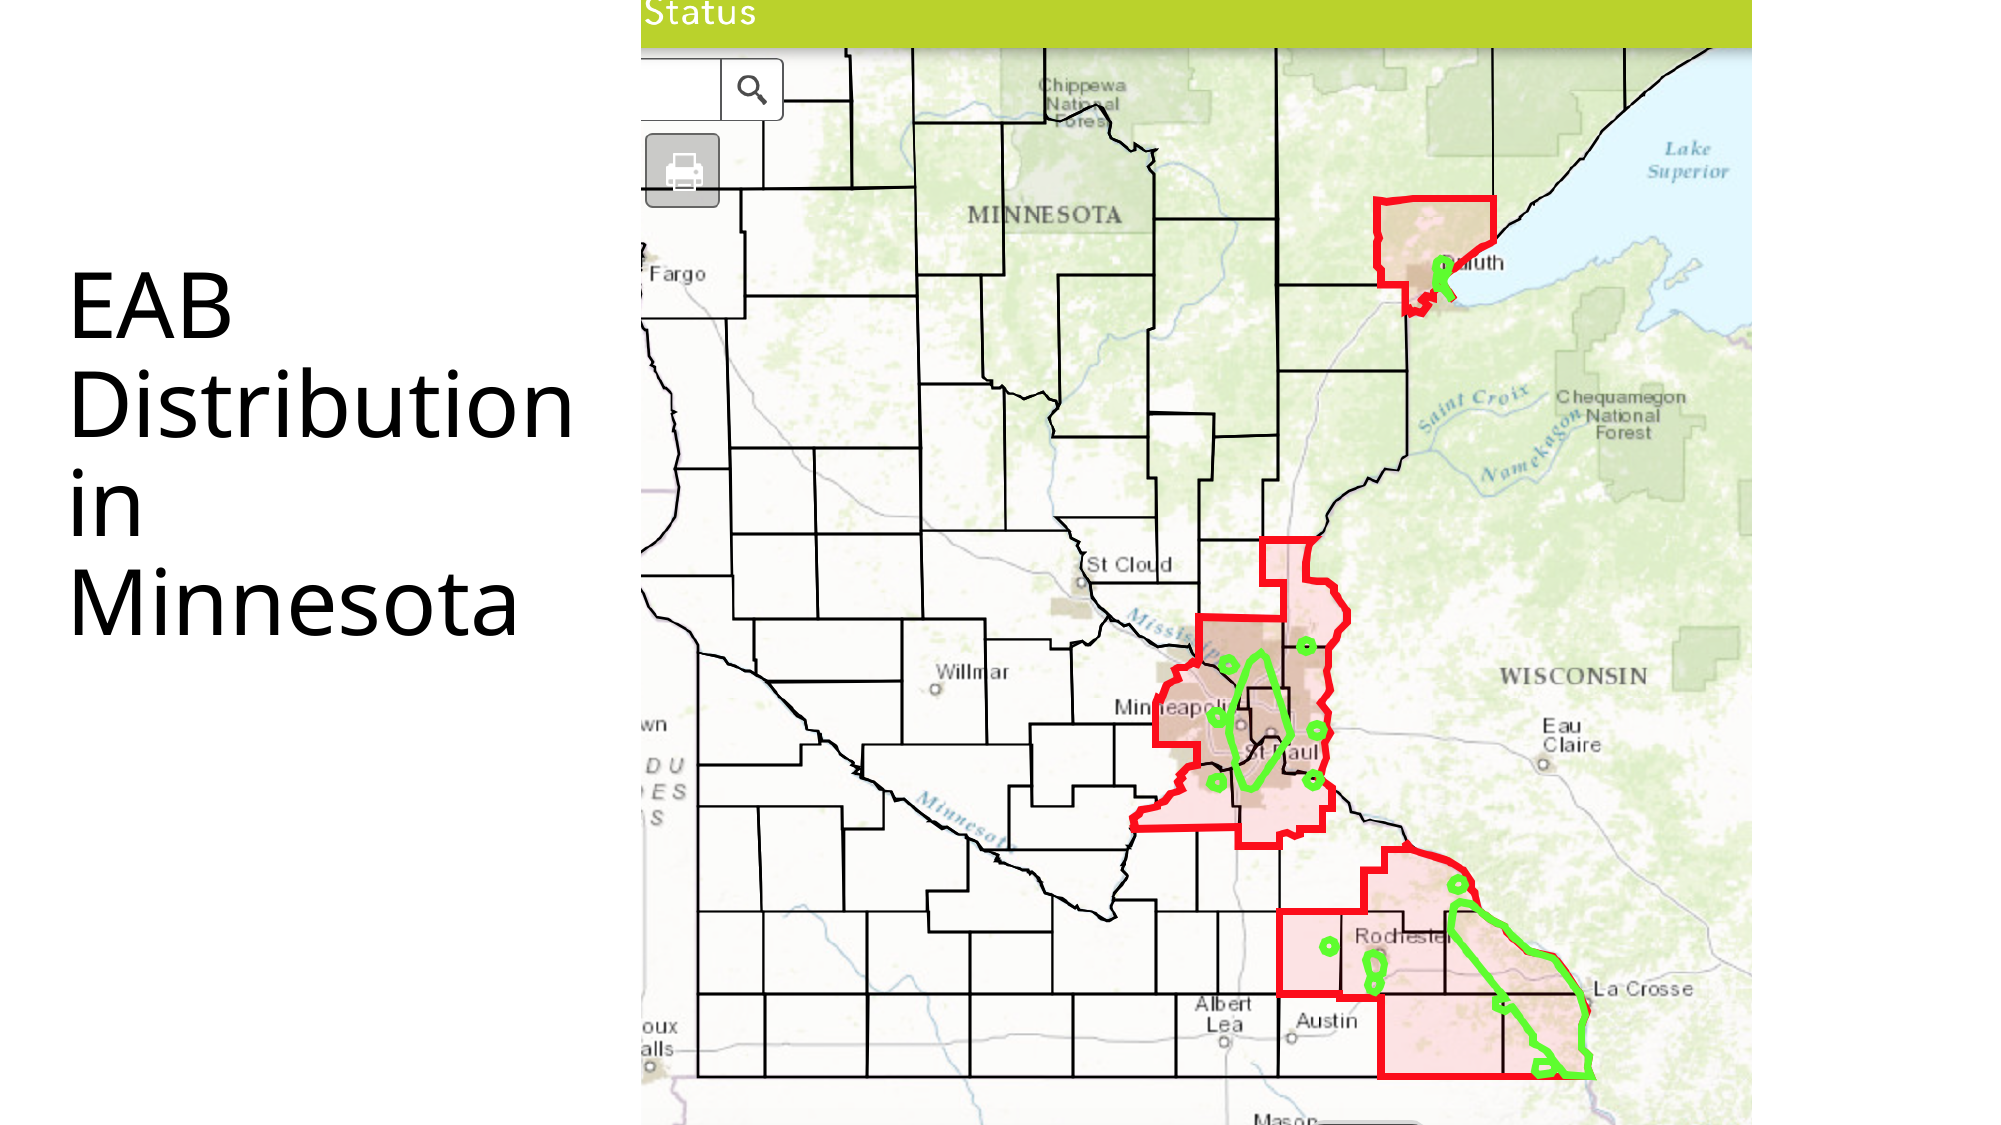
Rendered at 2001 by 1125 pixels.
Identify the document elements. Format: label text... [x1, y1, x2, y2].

picture [641, 0, 1752, 1125]
title EAB Distribution in Minnesota [51, 59, 641, 856]
